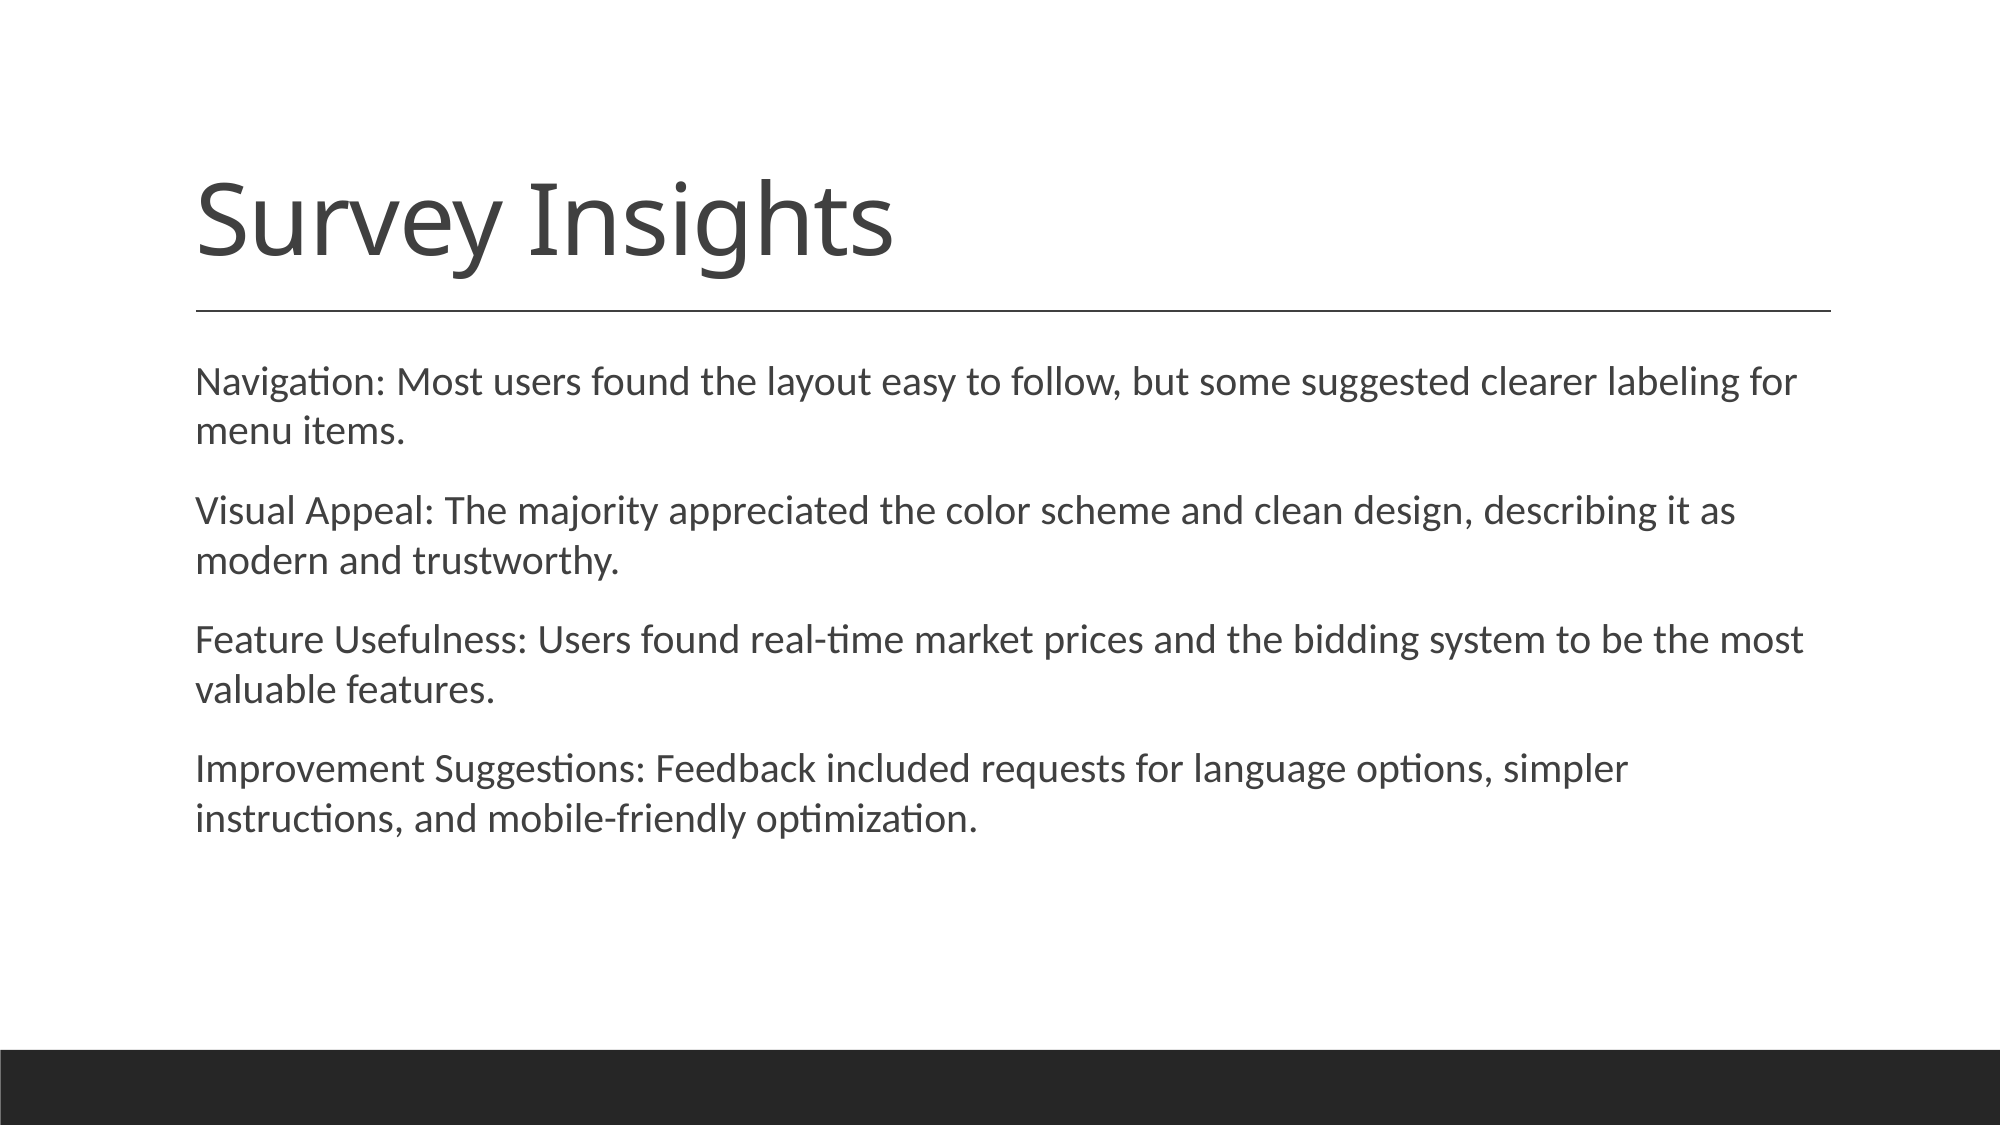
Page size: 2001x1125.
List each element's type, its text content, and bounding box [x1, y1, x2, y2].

title Survey Insights [180, 47, 1830, 285]
list Navigation: Most users found the layout easy to follow, but some suggested clearer labeling for menu items. Visual Appeal: The majority appreciated the color scheme and clean design, describing it as modern and trustworthy. Feature Usefulness: Users found real-time market prices and the bidding system to be the most valuable features. Improvement Suggestions: Feedback included requests for language options, simpler instructions, and mobile-friendly optimization. [180, 345, 1830, 963]
